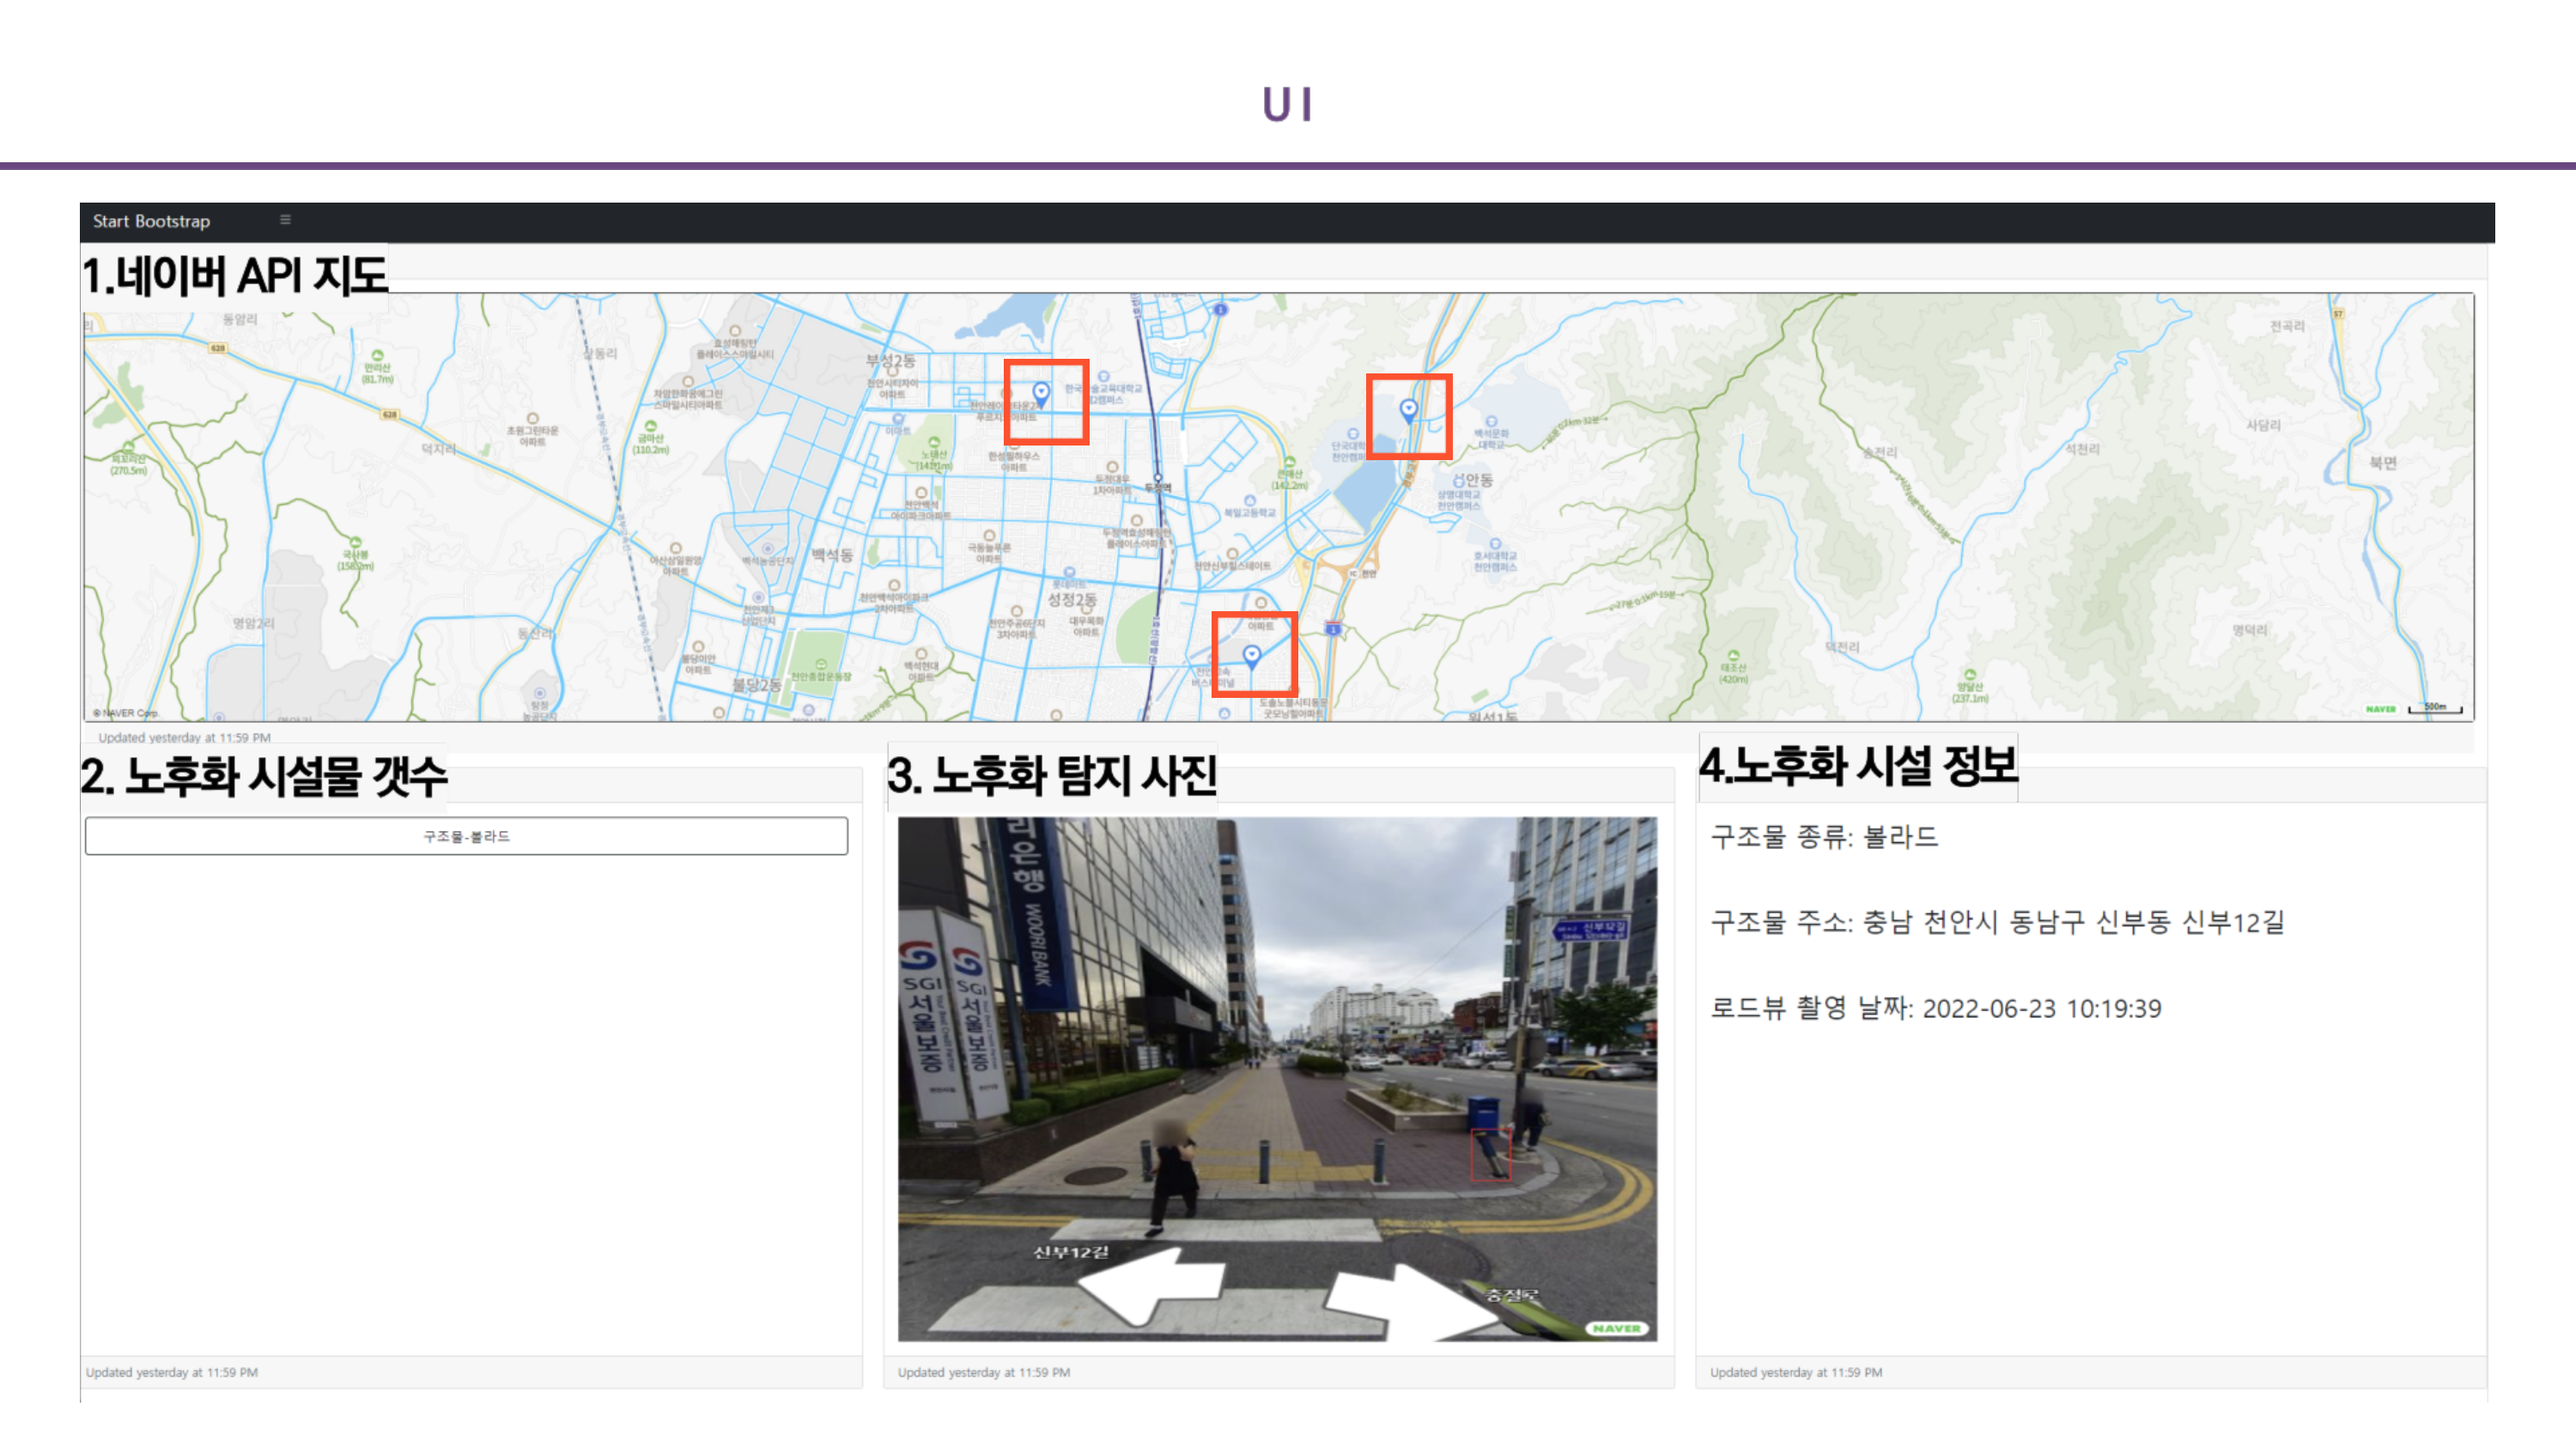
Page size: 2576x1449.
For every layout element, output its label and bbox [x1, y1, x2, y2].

text_box [80, 203, 2495, 1403]
picture [73, 237, 410, 338]
text_box [1366, 373, 1453, 460]
picture [73, 741, 467, 832]
text_box [1003, 359, 1091, 446]
picture [884, 71, 1332, 142]
picture [1692, 726, 2041, 830]
text_box [0, 162, 2576, 170]
picture [879, 737, 1241, 838]
text_box [1211, 610, 1298, 698]
